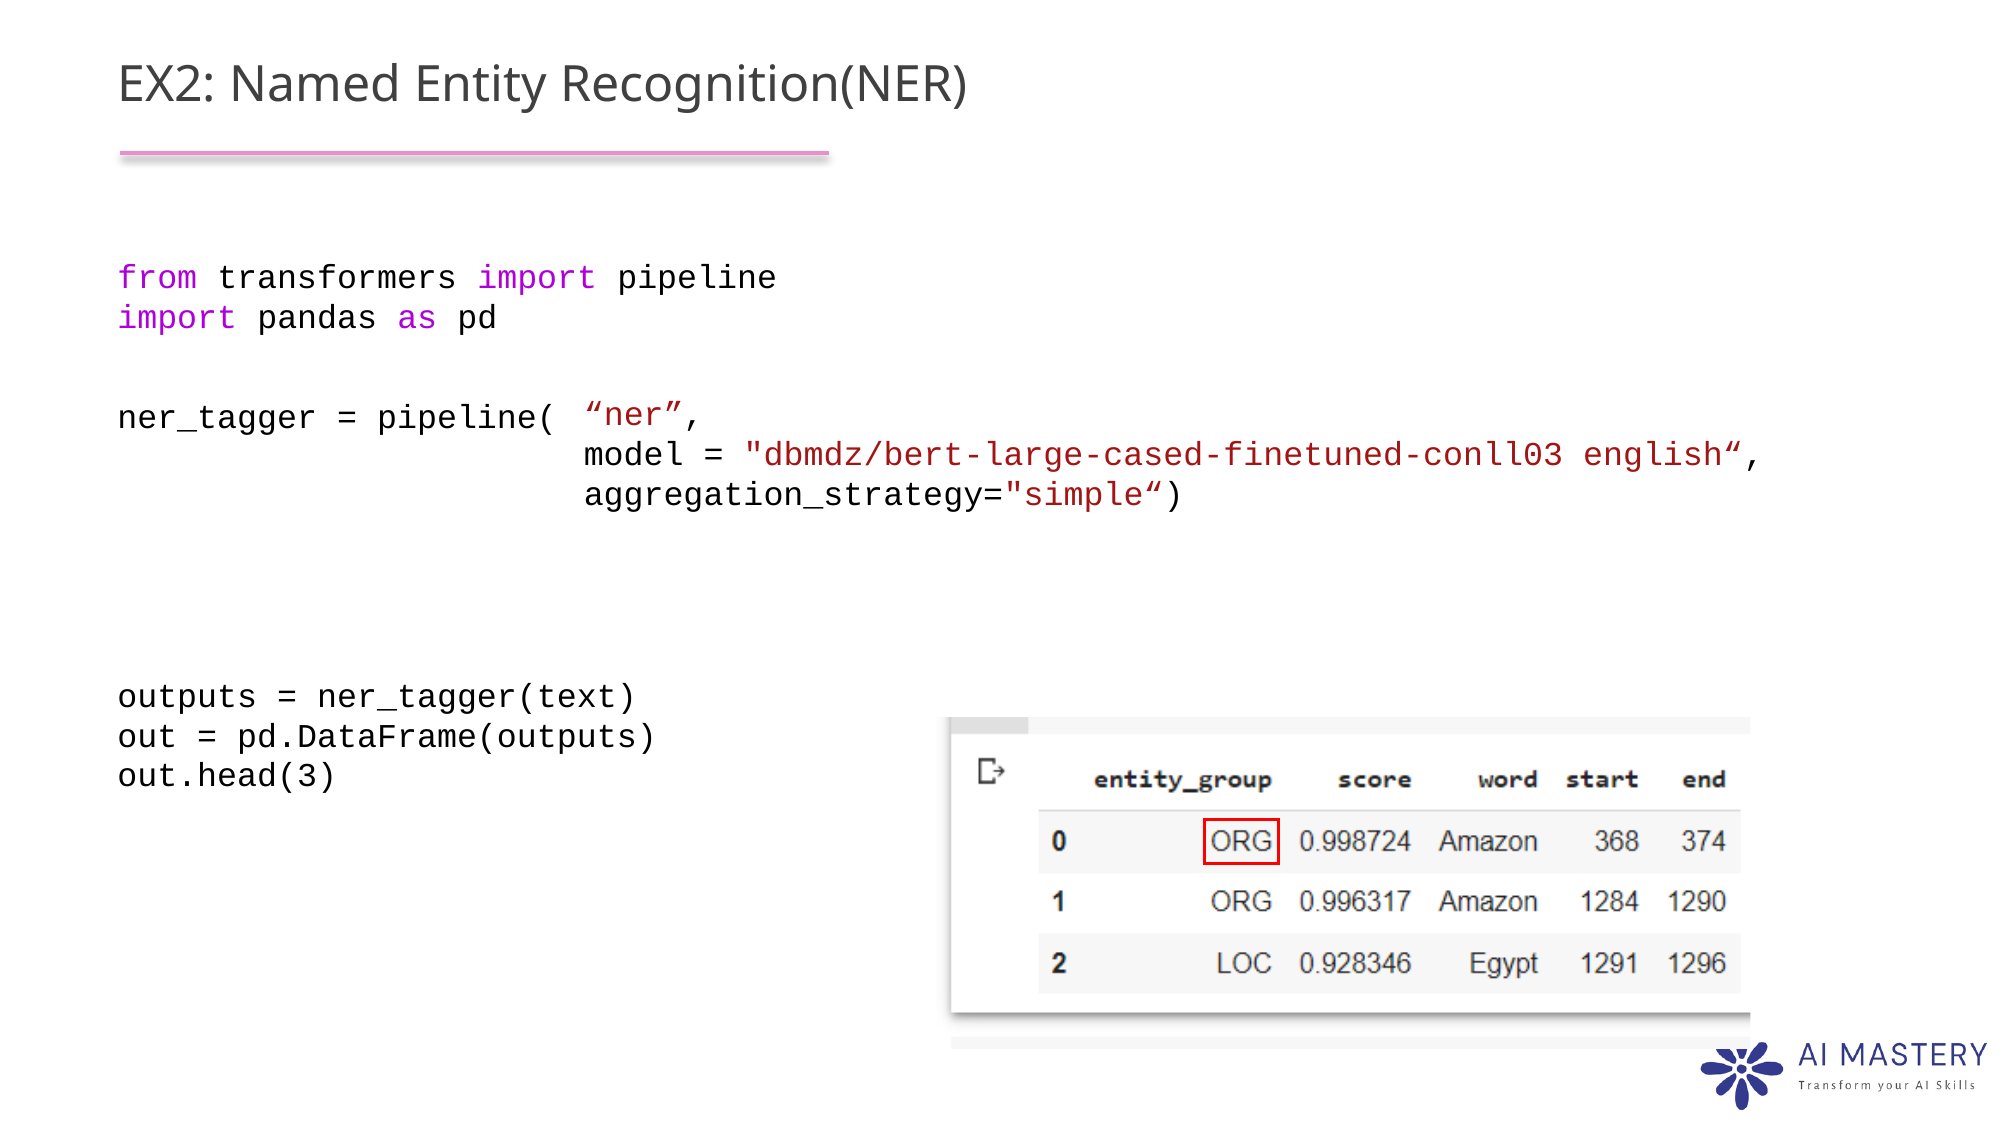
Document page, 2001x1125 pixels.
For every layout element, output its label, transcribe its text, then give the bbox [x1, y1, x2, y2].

list from transformers import pipeline import pandas as pd ner_tagger = pipeline( outputs = ner_tagger(text) out = pd.DataFrame(outputs) out.head(3) [102, 218, 1894, 1098]
title EX2: Named Entity Recognition(NER) [102, 0, 1828, 195]
picture [936, 717, 1751, 1049]
text_box “ner”, model = "dbmdz/bert-large-cased-finetuned-conll03 english“, aggregation_strategy="simple“) [568, 385, 1812, 520]
picture [1687, 1013, 2000, 1125]
